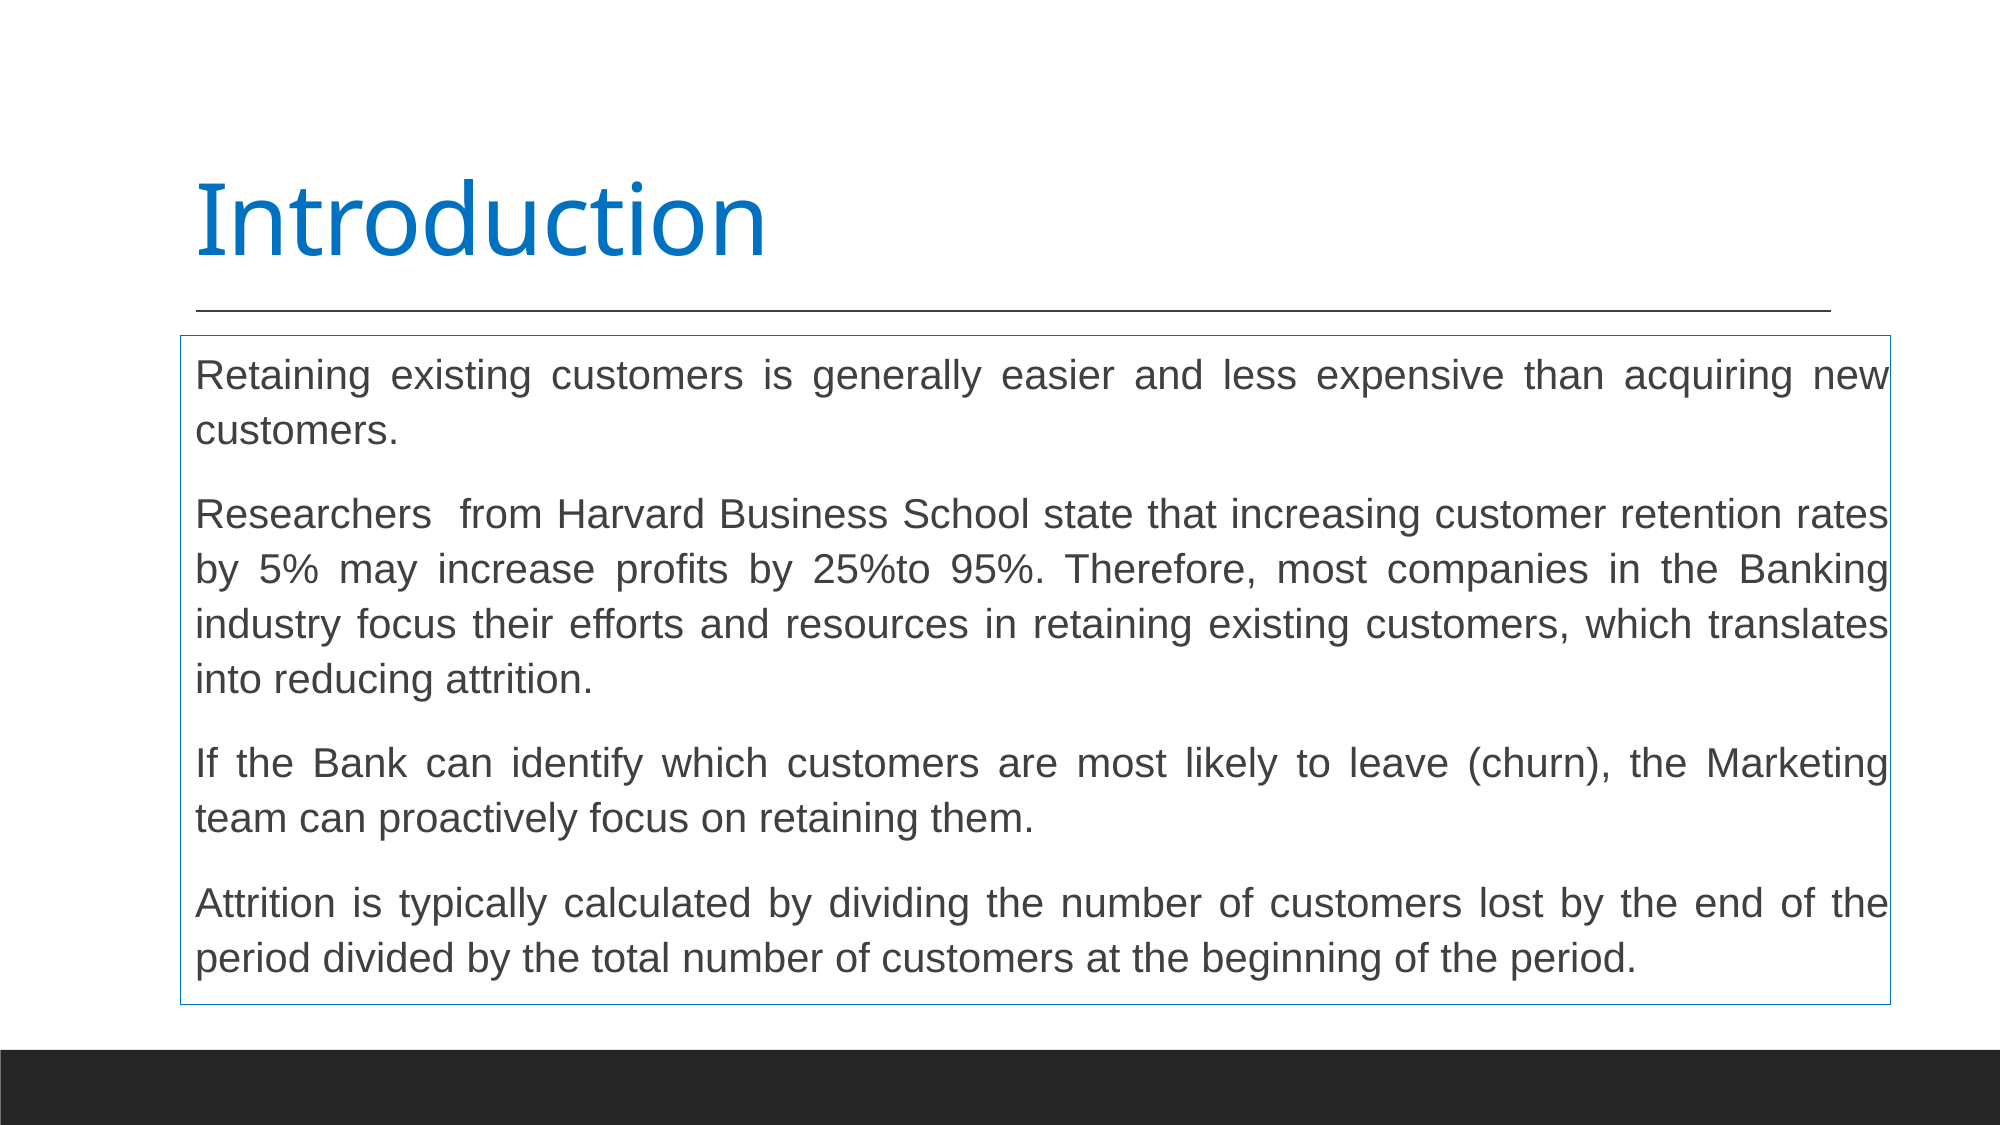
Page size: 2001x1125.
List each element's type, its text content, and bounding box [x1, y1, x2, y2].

list Retaining existing customers is generally easier and less expensive than acquiring new customers. Researchers from Harvard Business School state that increasing customer retention rates by 5% may increase profits by 25%to 95%. Therefore, most companies in the Banking industry focus their efforts and resources in retaining existing customers, which translates into reducing attrition. If the Bank can identify which customers are most likely to leave (churn), the Marketing team can proactively focus on retaining them. Attrition is typically calculated by dividing the number of customers lost by the end of the period divided by the total number of customers at the beginning of the period. [180, 335, 1891, 1005]
title Introduction [180, 47, 1830, 285]
